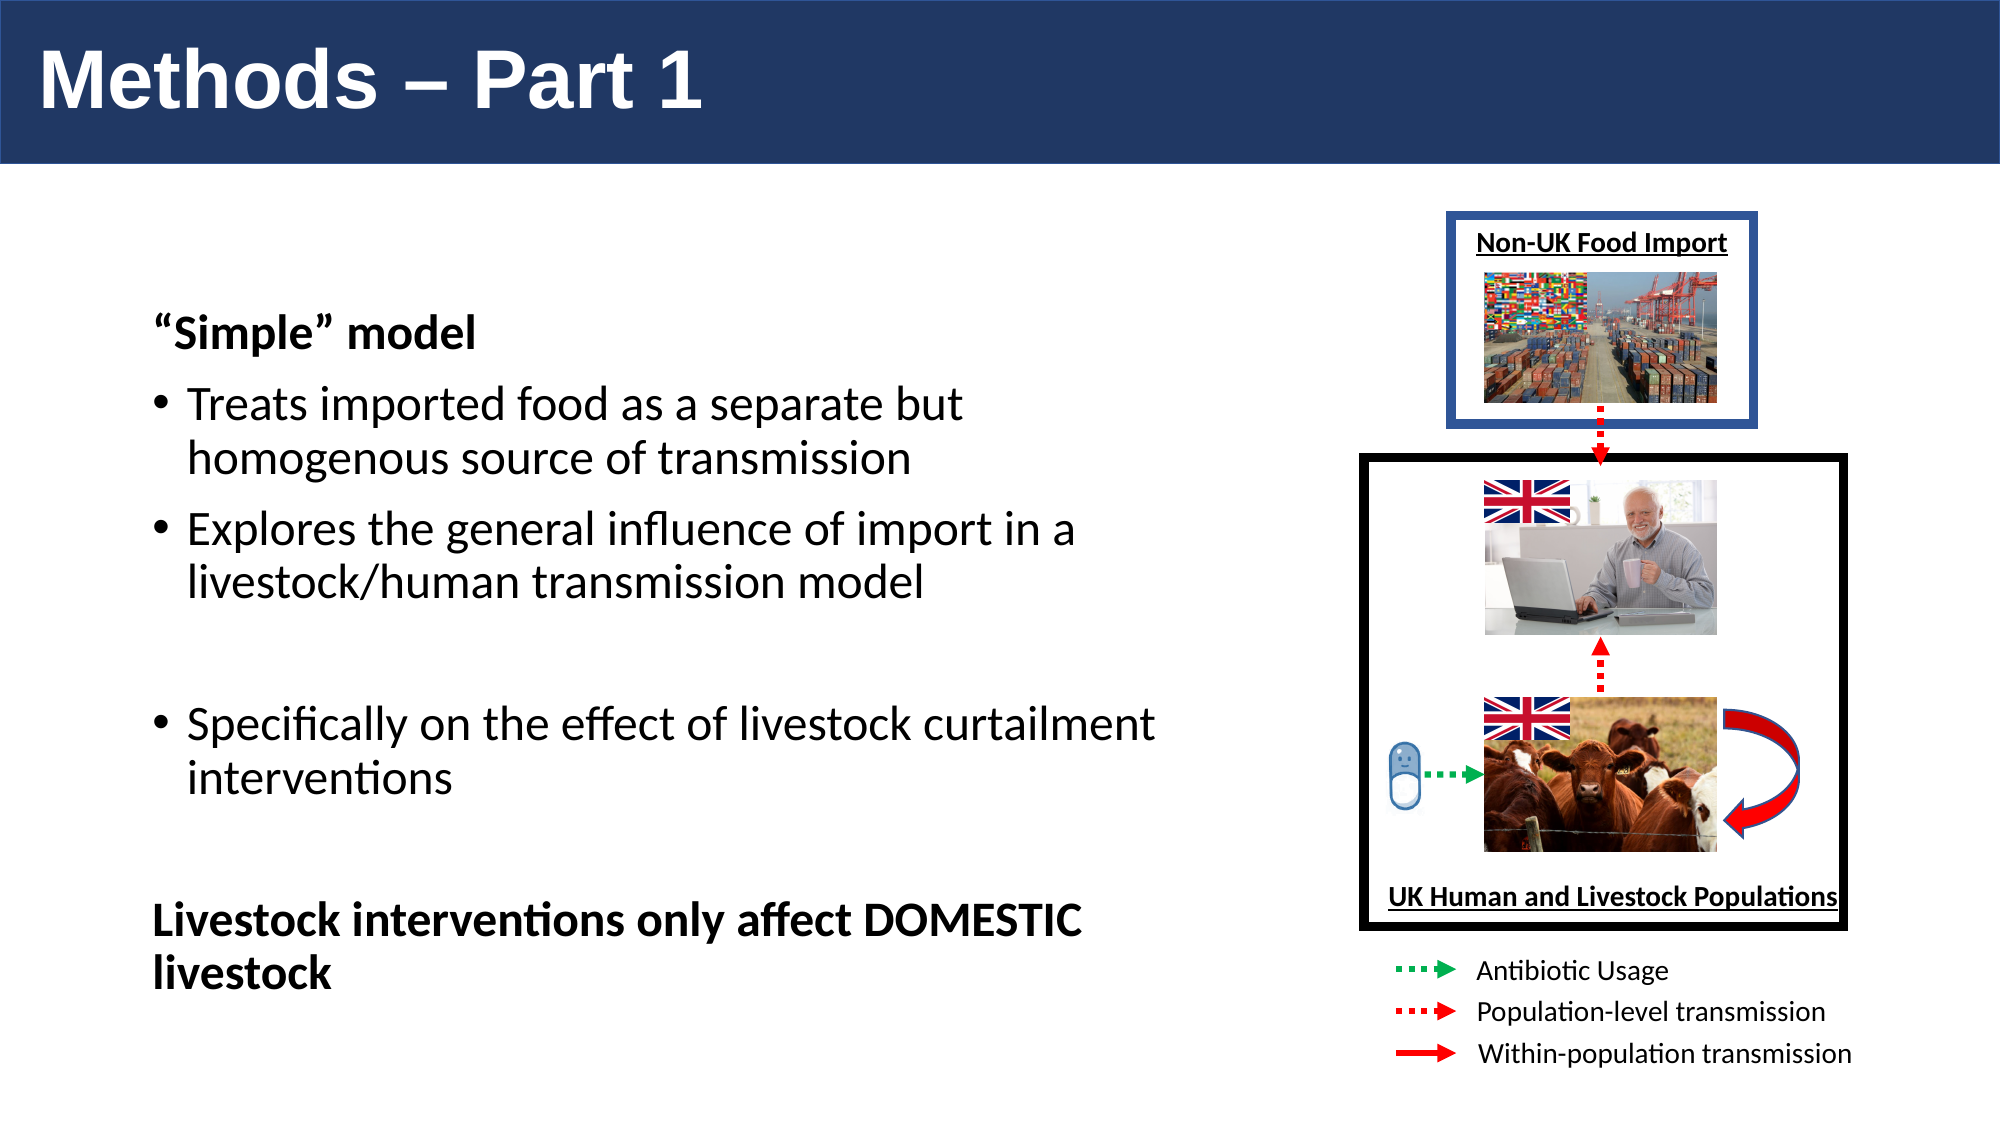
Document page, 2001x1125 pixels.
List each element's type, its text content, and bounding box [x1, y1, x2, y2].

text_box UK Human and Livestock Populations [1373, 870, 1854, 920]
text_box [1722, 708, 1800, 840]
text_box [1363, 456, 1845, 928]
text_box [1450, 215, 1754, 425]
text_box Antibiotic Usage [1461, 943, 1685, 994]
text_box Within-population transmission [1463, 1026, 1868, 1077]
picture [1484, 271, 1717, 403]
picture [1385, 737, 1425, 816]
list “Simple” model Treats imported food as a separate but homogenous source of transmission Explores the general influence of import in a livestock/human transmission model Specifically on the effect of livestock curtailment interventions Livestock interventions only affect DOMESTIC livestock [137, 299, 1174, 1014]
text_box Methods – Part 1 [0, 0, 2000, 164]
picture [1484, 697, 1717, 852]
text_box Non-UK Food Import [1461, 215, 1743, 266]
picture [1484, 480, 1717, 635]
text_box Population-level transmission [1462, 985, 1842, 1035]
